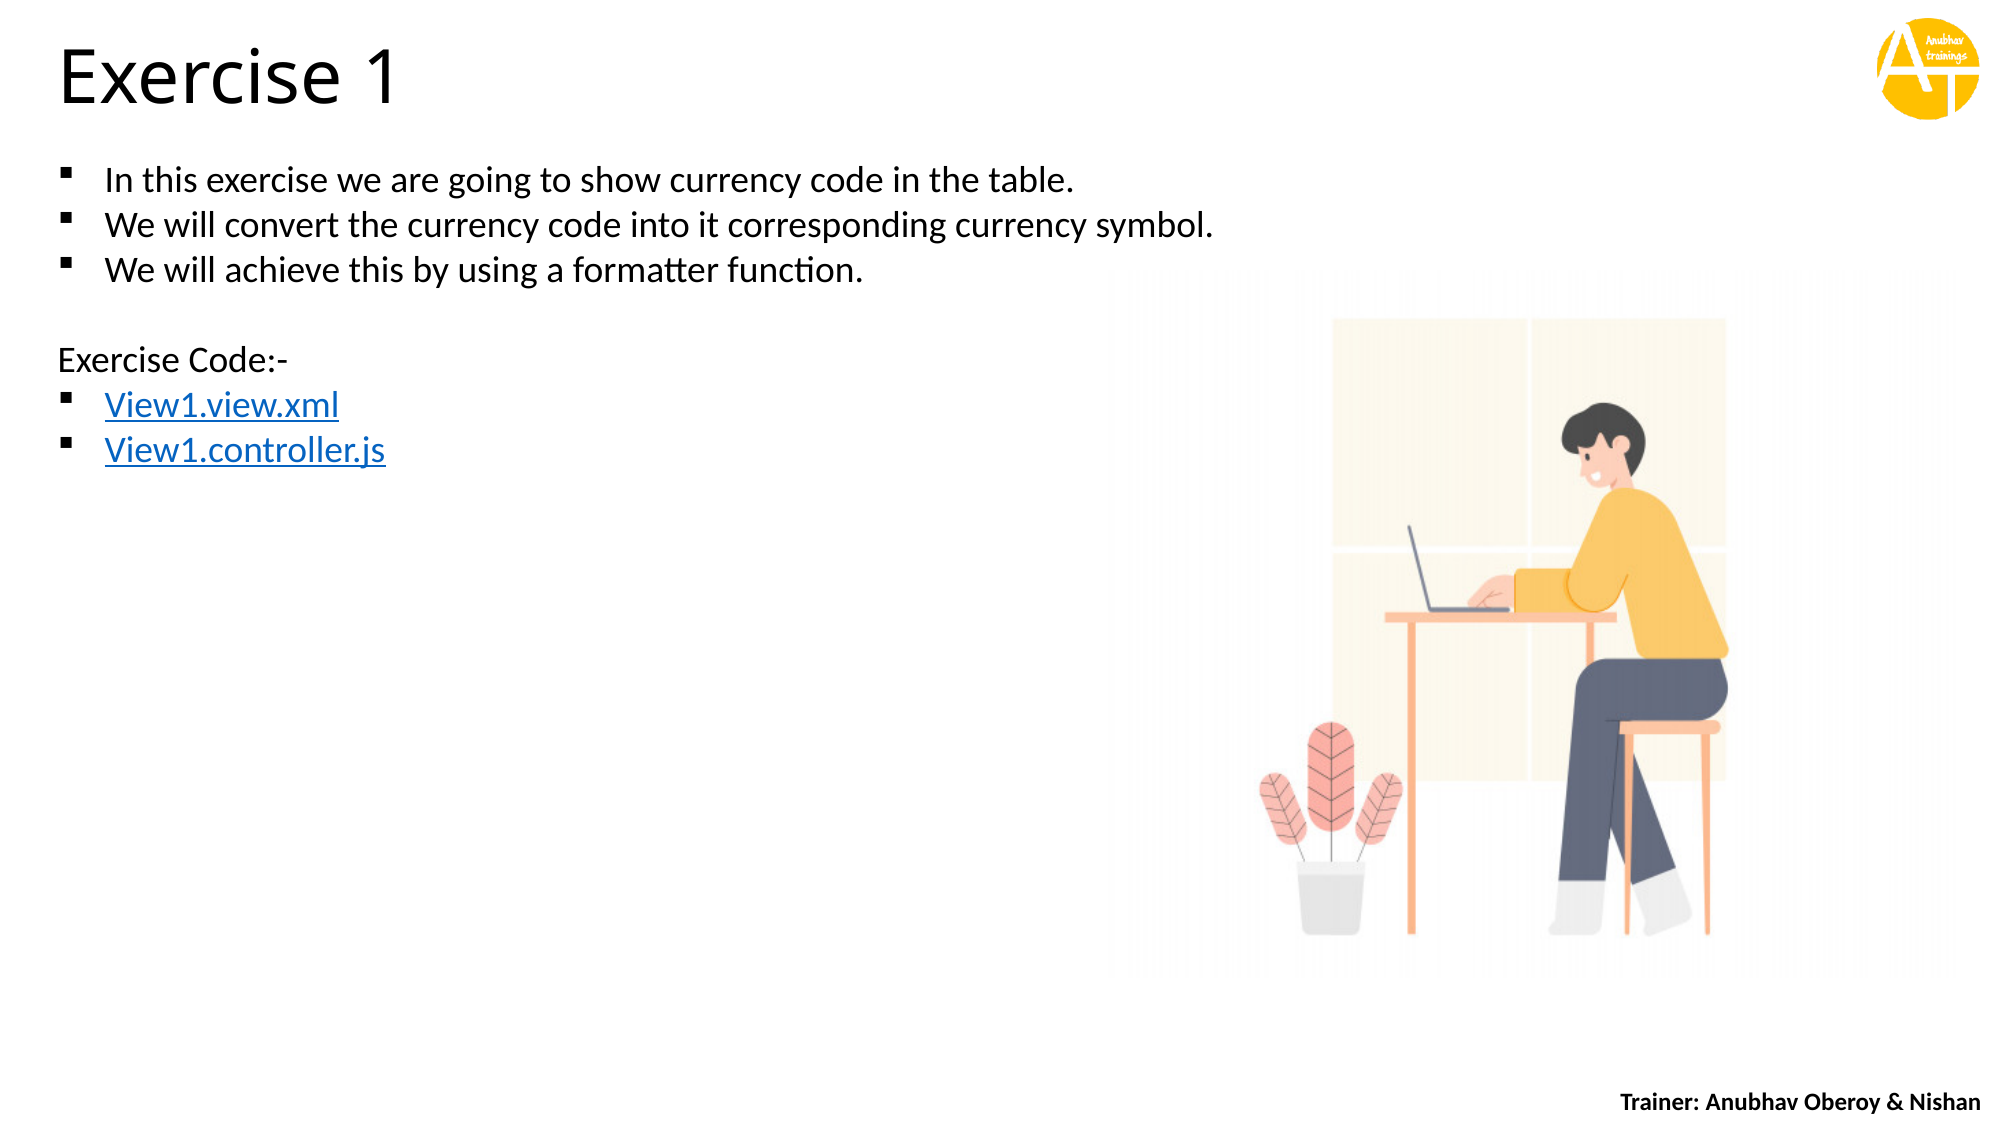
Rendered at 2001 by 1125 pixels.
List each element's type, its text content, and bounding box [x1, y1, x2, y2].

footer Trainer: Anubhav Oberoy & Nishan [1568, 1077, 1998, 1123]
text_box Exercise 1 [42, 30, 1867, 147]
picture [1101, 270, 1958, 978]
picture [1866, 11, 1985, 128]
text_box In this exercise we are going to show currency code in the table. We will convert the currency code into it corresponding currency symbol. We will achieve this by using a formatter function. Exercise Code:- View1.view.xml View1.controller.js [42, 147, 1867, 478]
